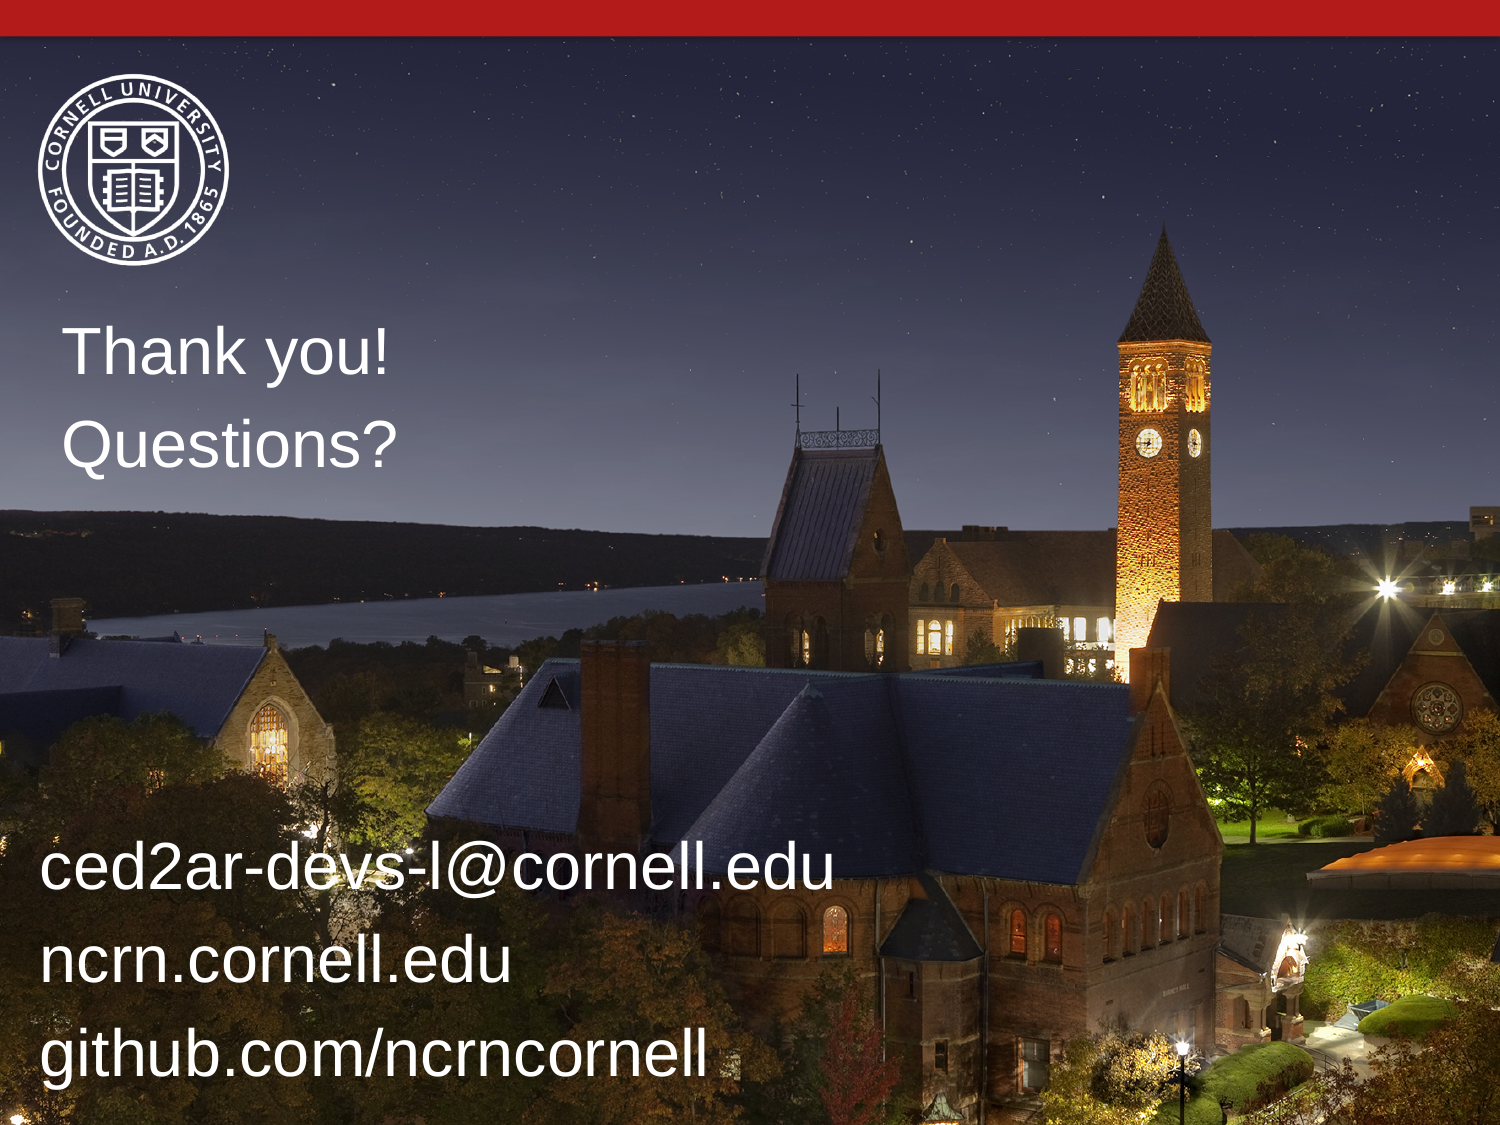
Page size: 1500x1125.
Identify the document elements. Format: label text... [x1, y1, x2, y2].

list Thank you! Questions? [46, 299, 817, 525]
picture [0, 37, 1500, 1125]
slide_number 38 [1074, 1042, 1425, 1103]
text_box ced2ar-devs-l@cornell.edu ncrn.cornell.edu github.com/ncrncornell [24, 815, 1050, 1103]
